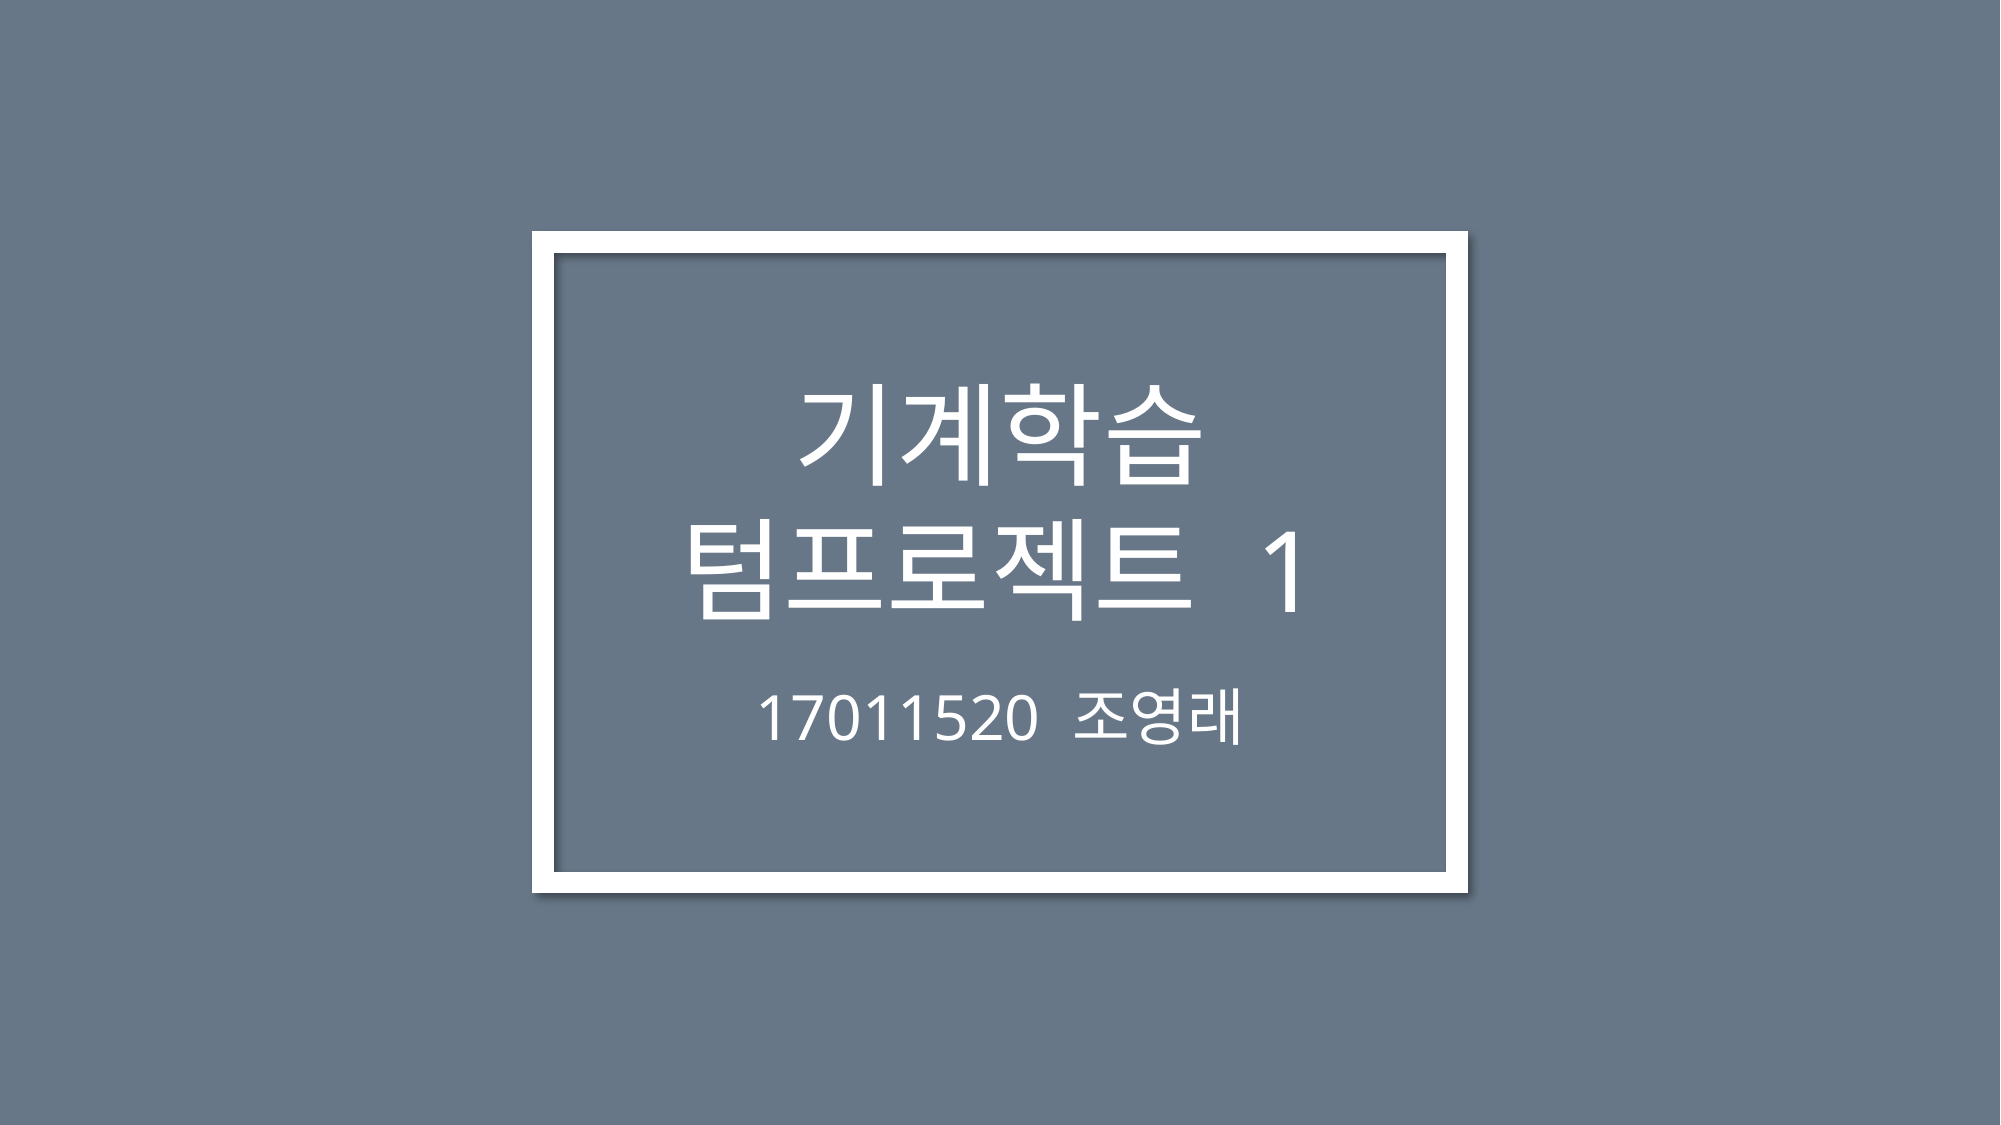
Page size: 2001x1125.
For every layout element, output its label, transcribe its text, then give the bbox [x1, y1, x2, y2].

text_box 기계학습 텀프로젝트 1 [665, 357, 1335, 643]
text_box [542, 241, 1458, 884]
text_box 17011520 조영래 [740, 670, 1260, 761]
